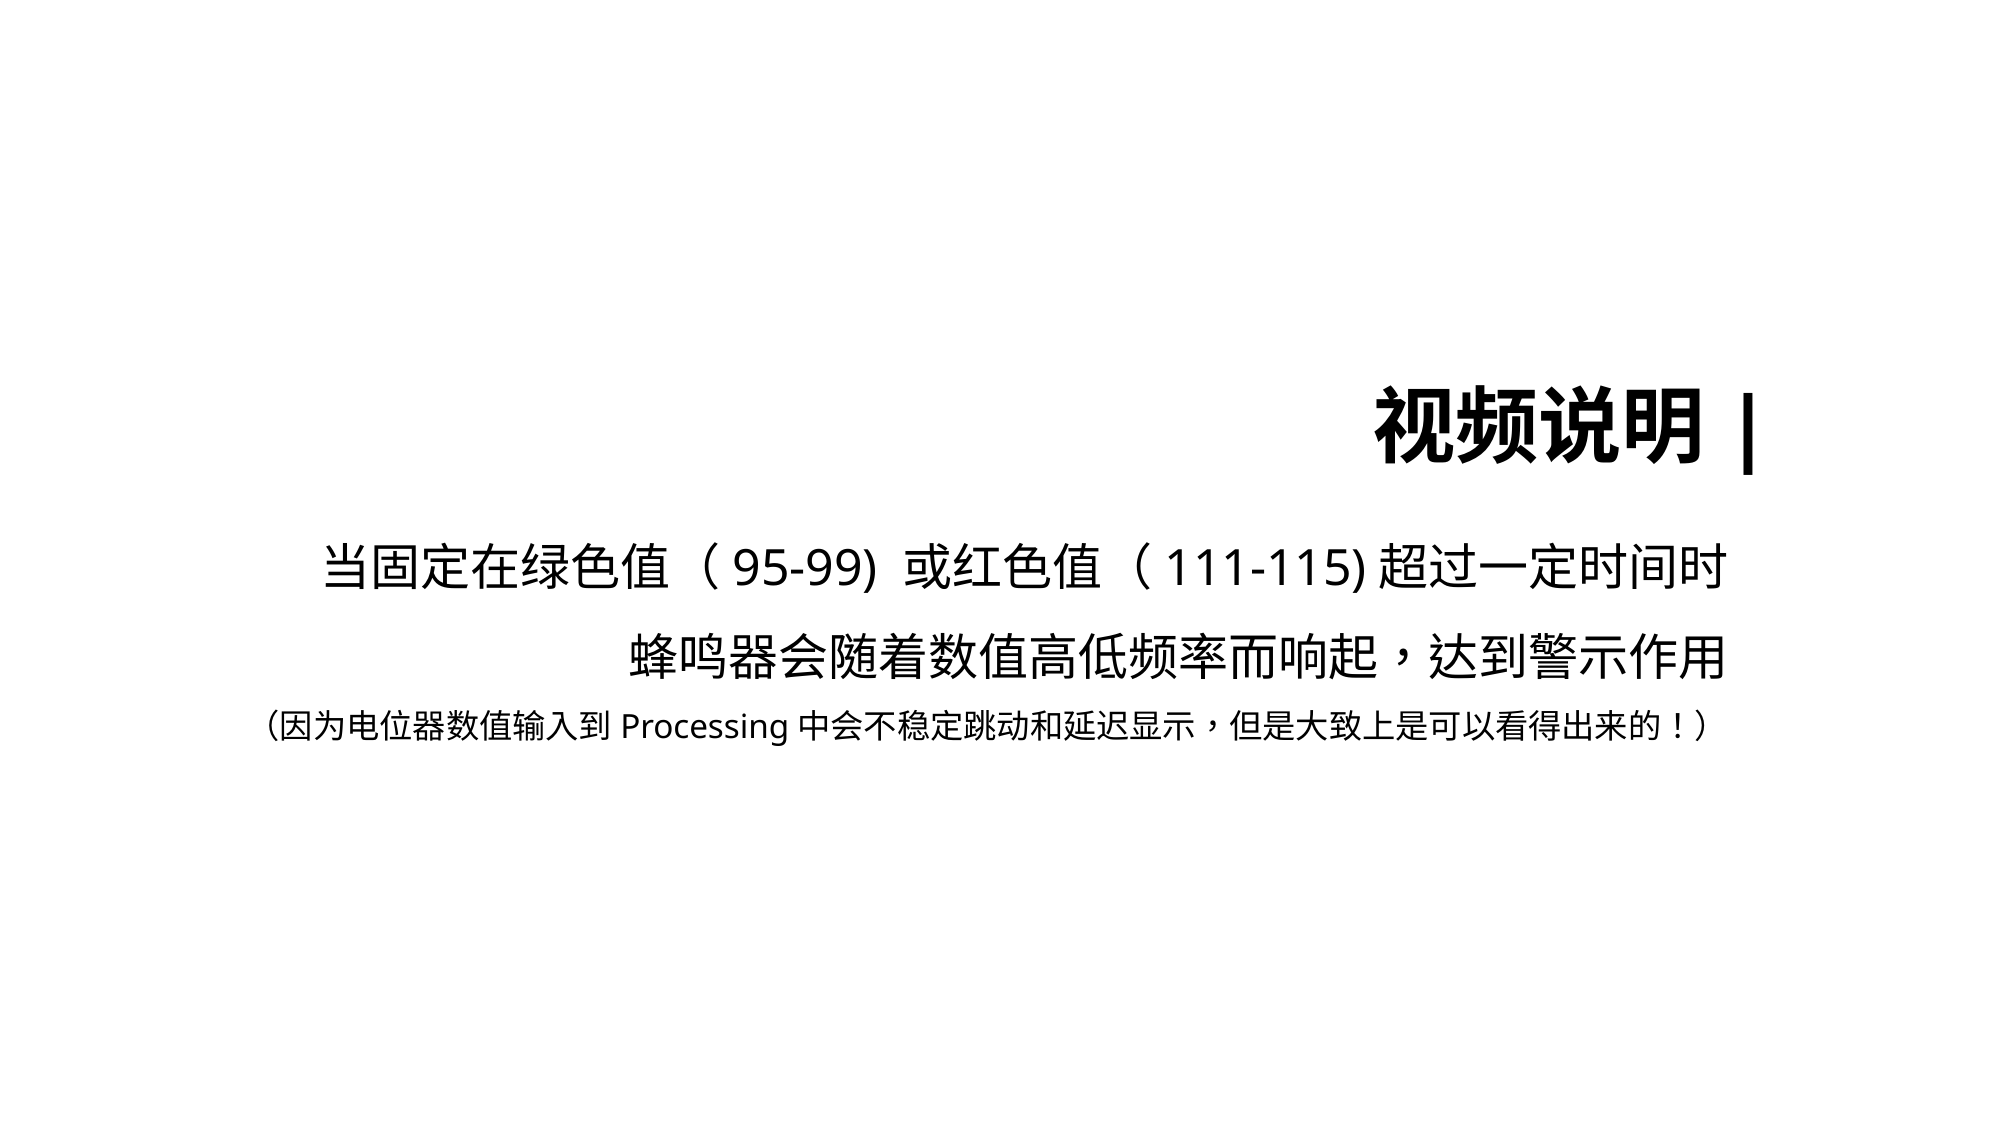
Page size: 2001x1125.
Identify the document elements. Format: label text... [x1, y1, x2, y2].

text_box 当固定在绿色值（95-99) 或红色值（111-115)超过一定时间时 蜂鸣器会随着数值高低频率而响起，达到警示作用 （因为电位器数值输入到Processing中会不稳定跳动和延迟显示，但是大致上是可以看得出来的！） [138, 498, 1744, 753]
text_box 视频说明| [1357, 365, 2000, 681]
